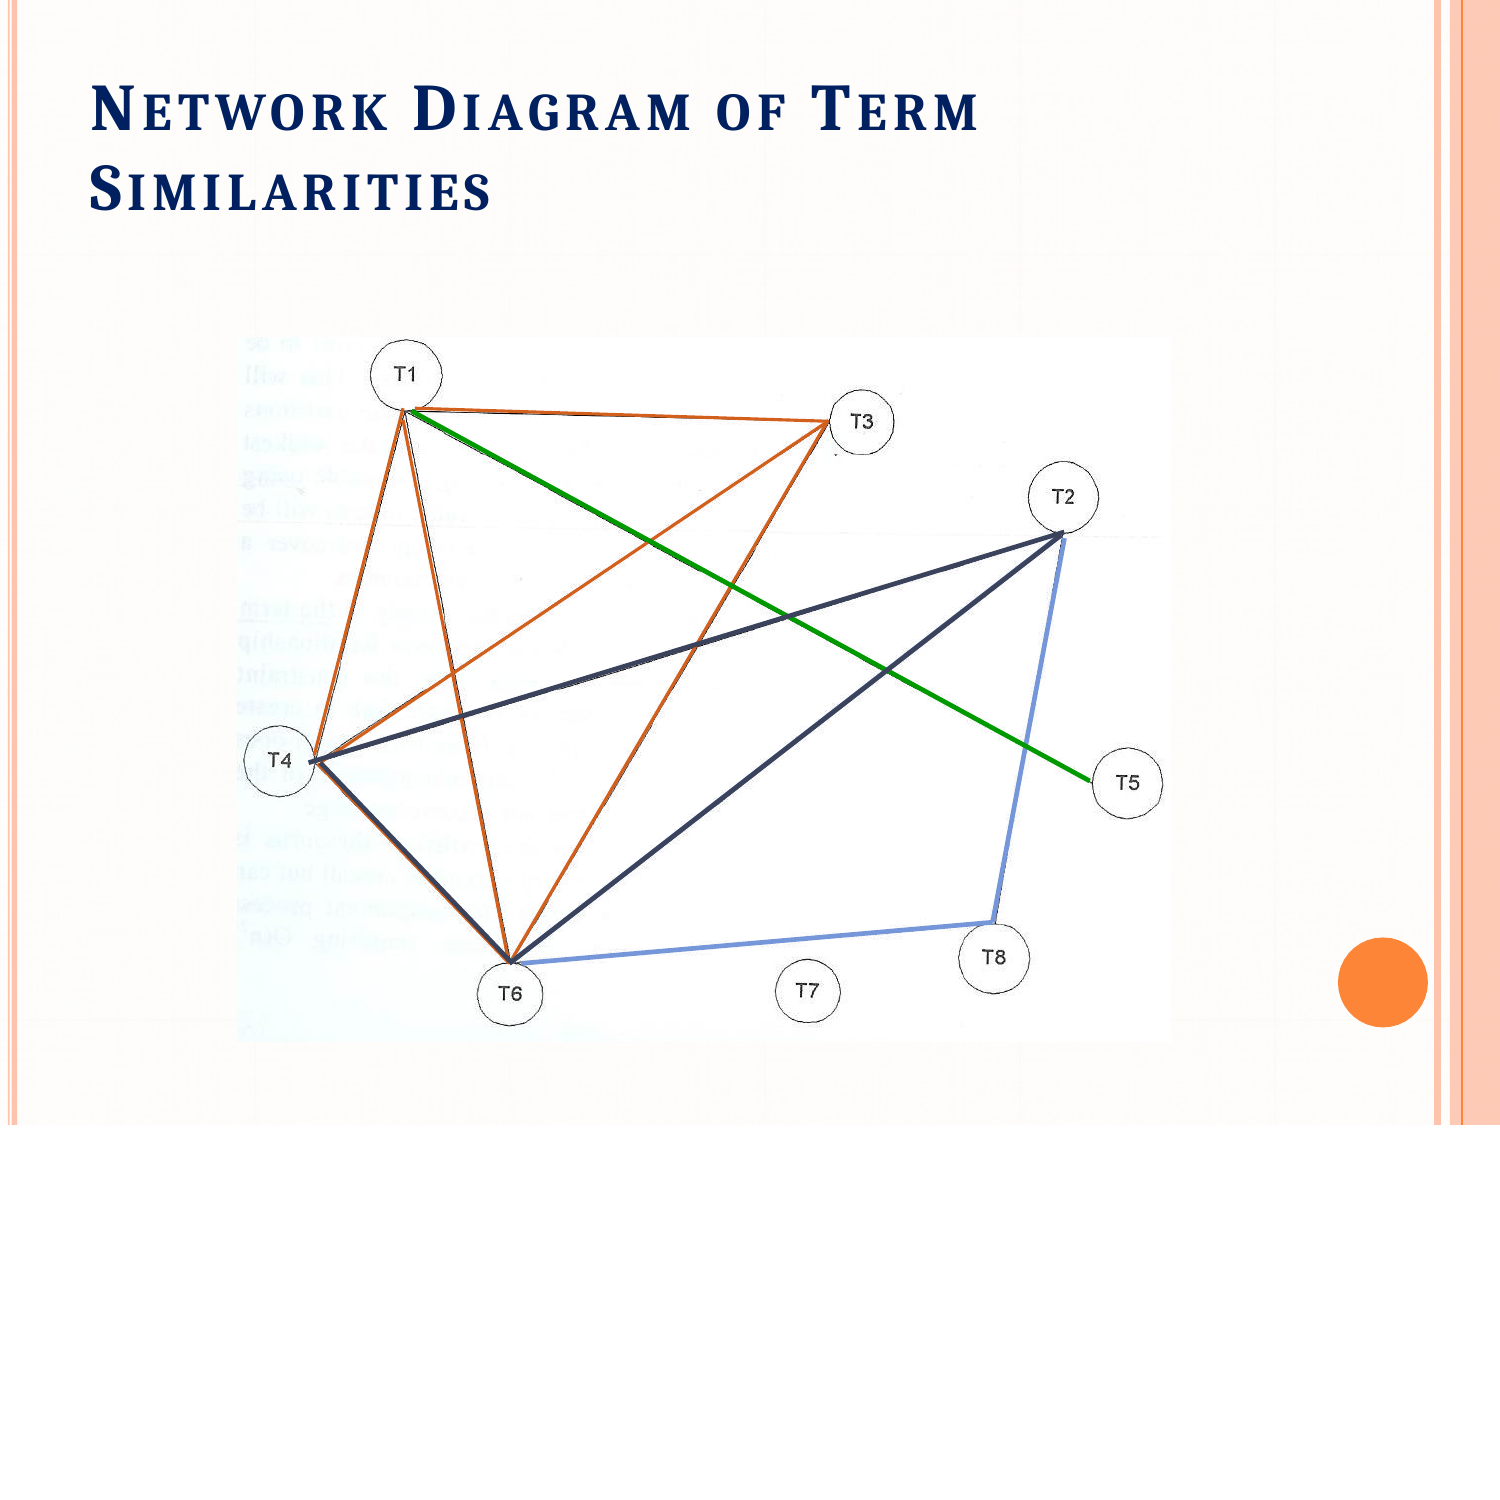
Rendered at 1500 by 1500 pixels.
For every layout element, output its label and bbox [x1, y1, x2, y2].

text_box [237, 337, 1171, 1042]
text_box [0, 0, 1500, 1126]
